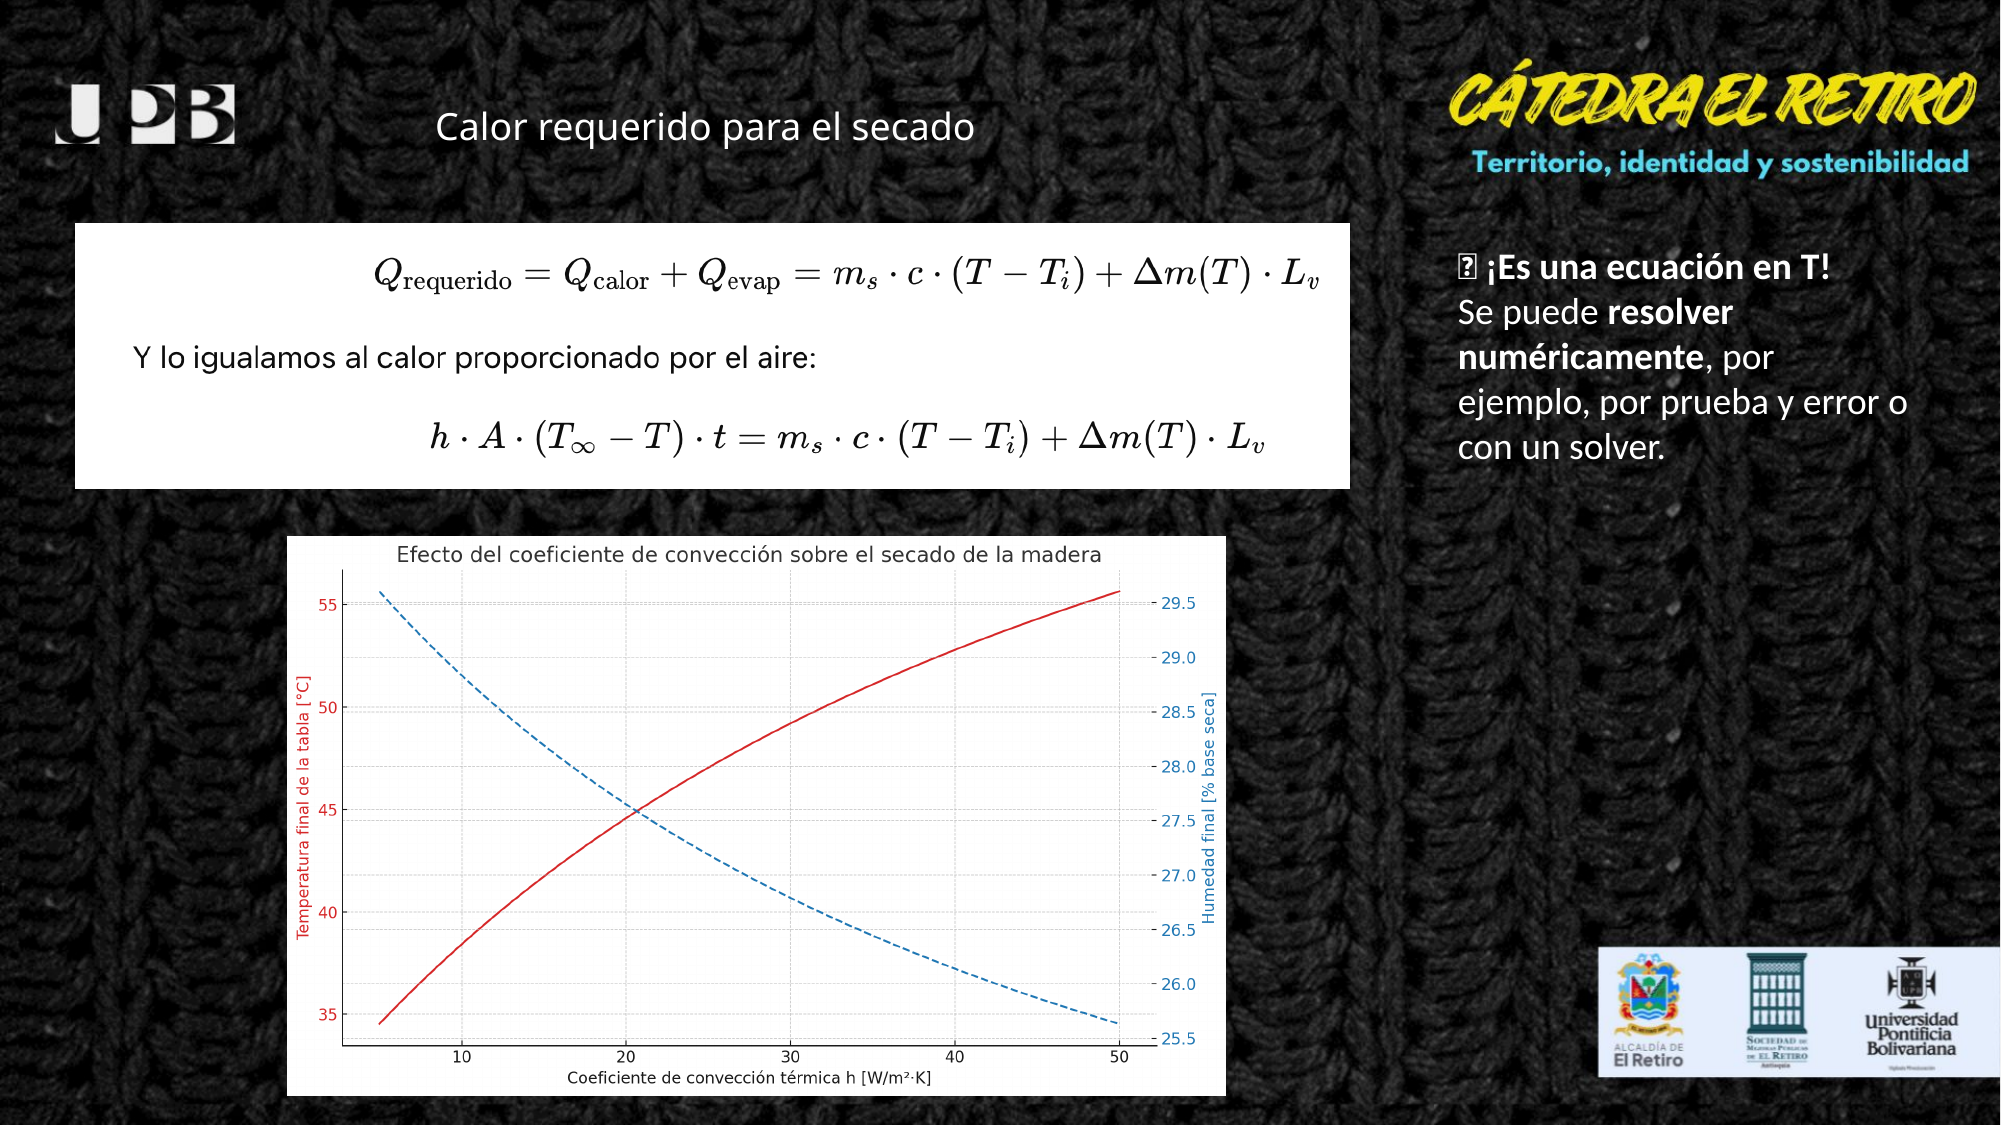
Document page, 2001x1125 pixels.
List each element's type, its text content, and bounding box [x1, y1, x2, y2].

text_box Calor requerido para el secado [420, 95, 1421, 156]
text_box 🔧 ¡Es una ecuación en T! Se puede resolver numéricamente, por ejemplo, por prueba y error o con un solver. [1443, 234, 1925, 475]
picture [0, 0, 2001, 1125]
